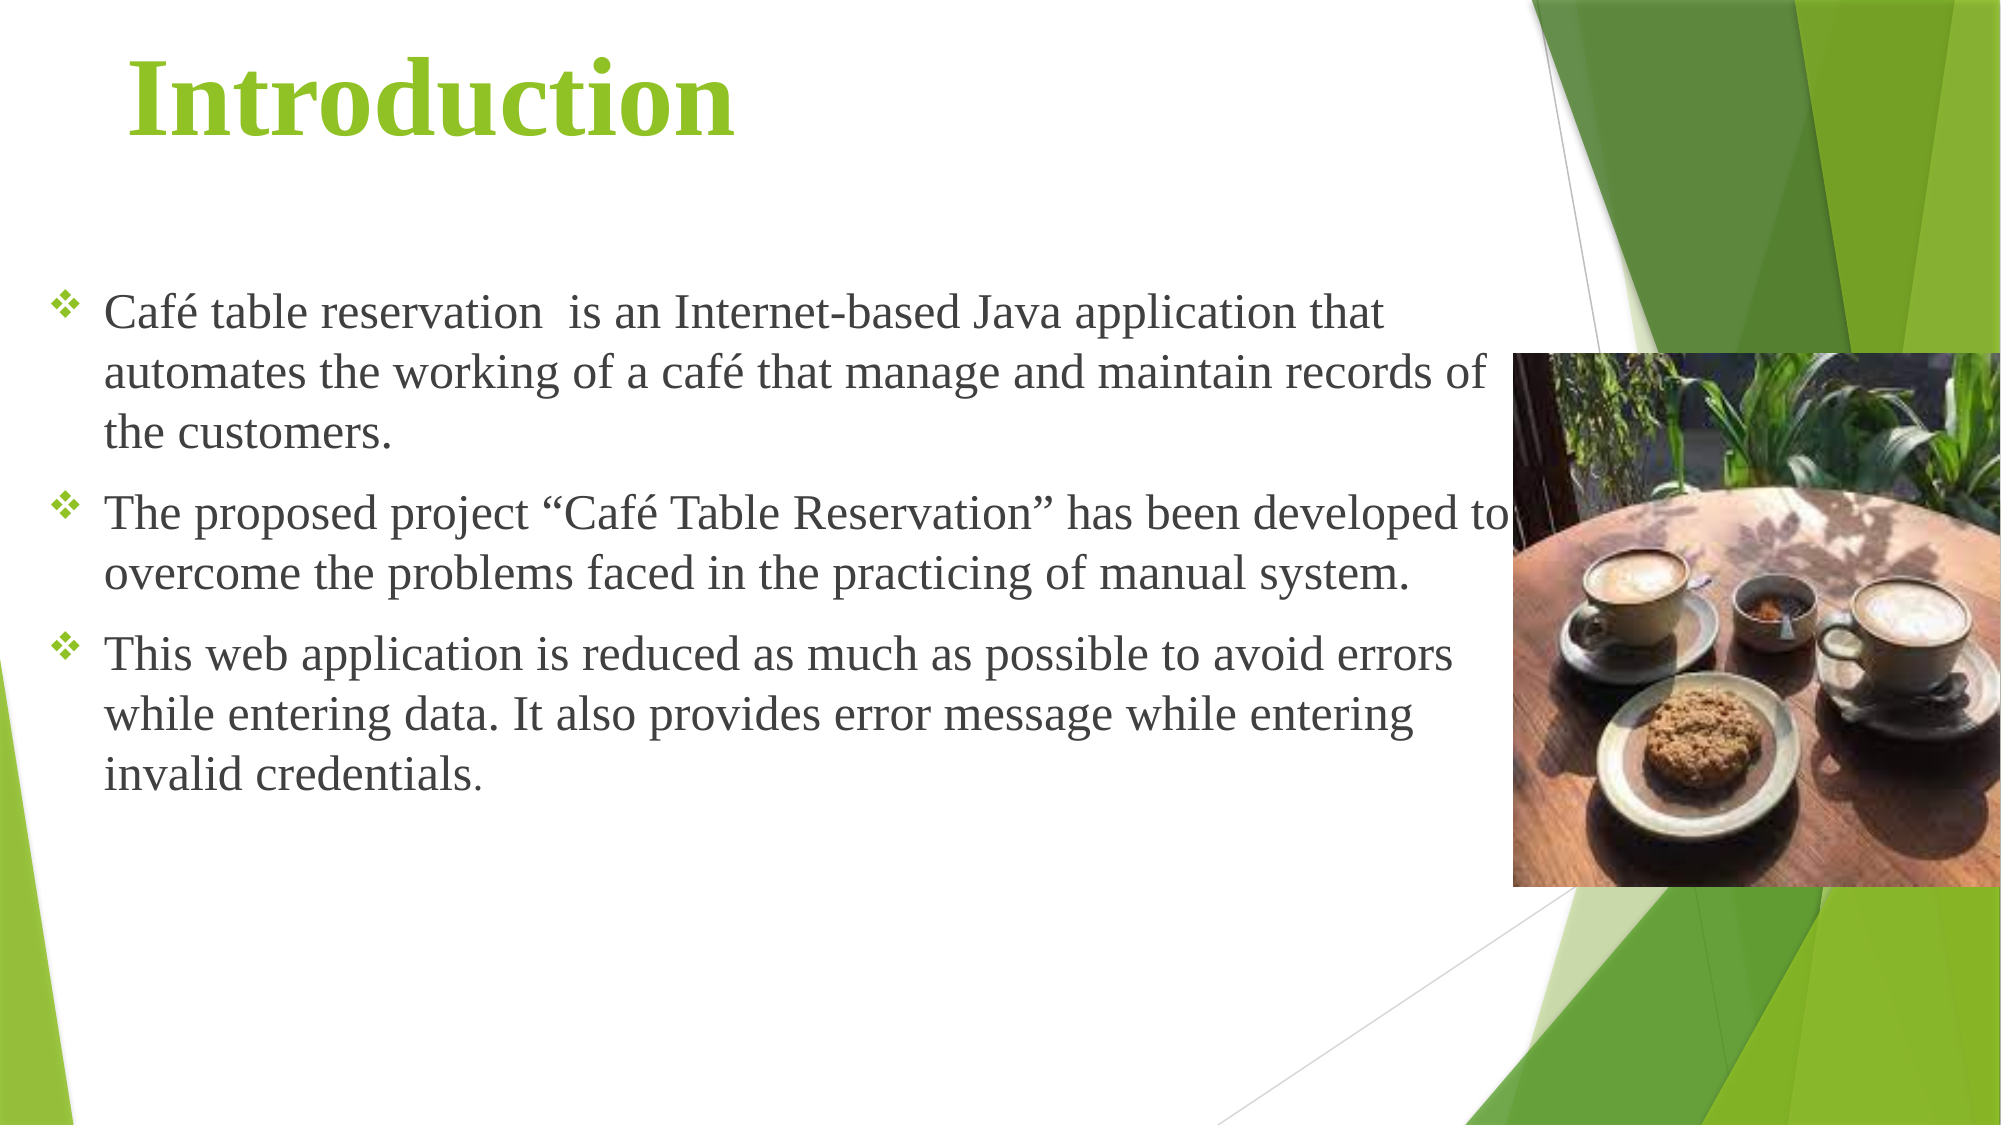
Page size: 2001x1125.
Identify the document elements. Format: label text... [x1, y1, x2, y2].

list Café table reservation is an Internet-based Java application that automates the working of a café that manage and maintain records of the customers. The proposed project “Café Table Reservation” has been developed to overcome the problems faced in the practicing of manual system. This web application is reduced as much as possible to avoid errors while entering data. It also provides error message while entering invalid credentials. [32, 271, 1539, 1033]
title Introduction [111, 15, 1522, 253]
picture [1512, 353, 2000, 887]
